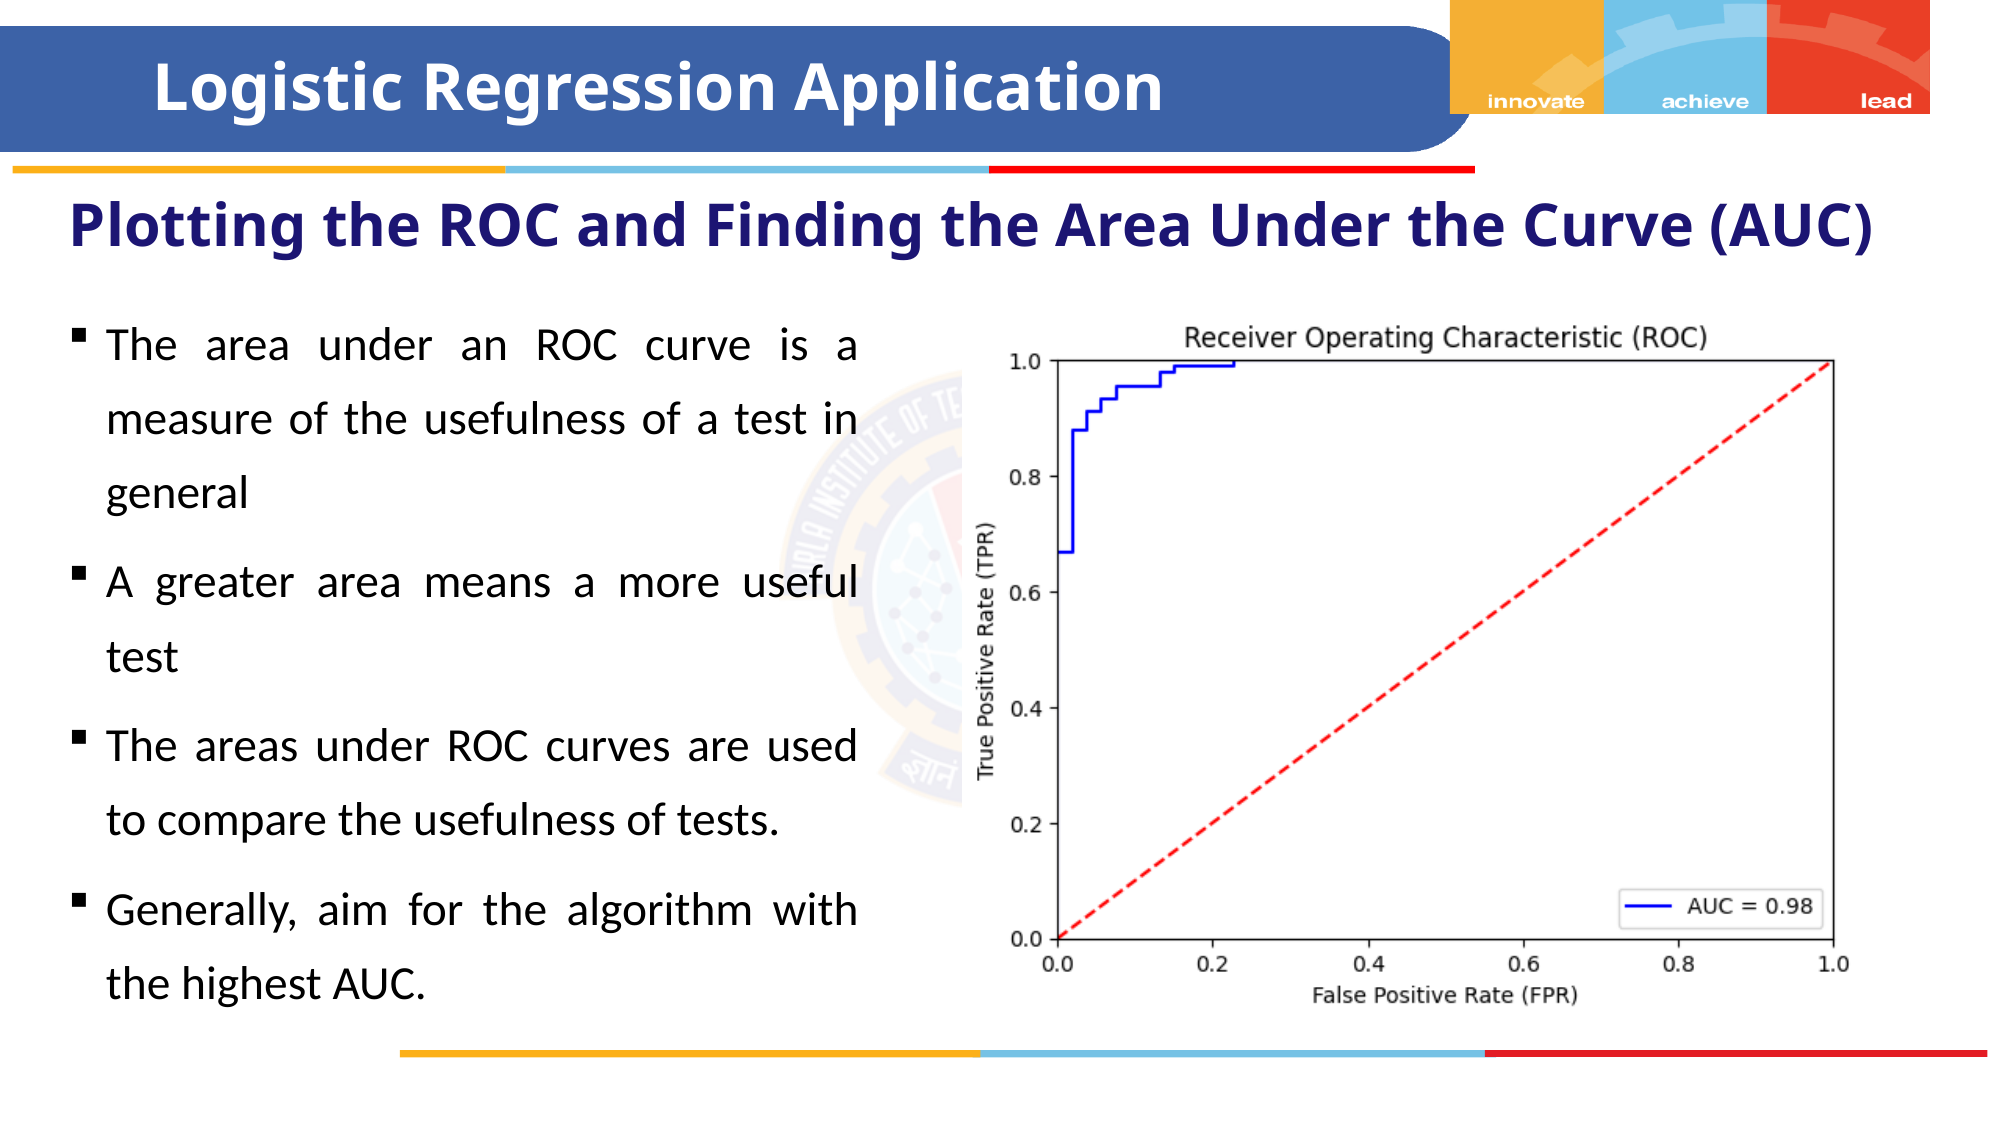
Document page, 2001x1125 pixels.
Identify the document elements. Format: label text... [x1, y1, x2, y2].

picture [1449, 0, 1930, 114]
picture [962, 310, 1866, 1022]
list Plotting the ROC and Finding the Area Under the Curve (AUC) [54, 187, 1891, 278]
title Logistic Regression Application [137, 26, 1425, 152]
list The area under an ROC curve is a measure of the usefulness of a test in general A greater area means a more useful test The areas under ROC curves are used to compare the usefulness of tests. Generally, aim for the algorithm with the highest AUC. [54, 288, 875, 1025]
